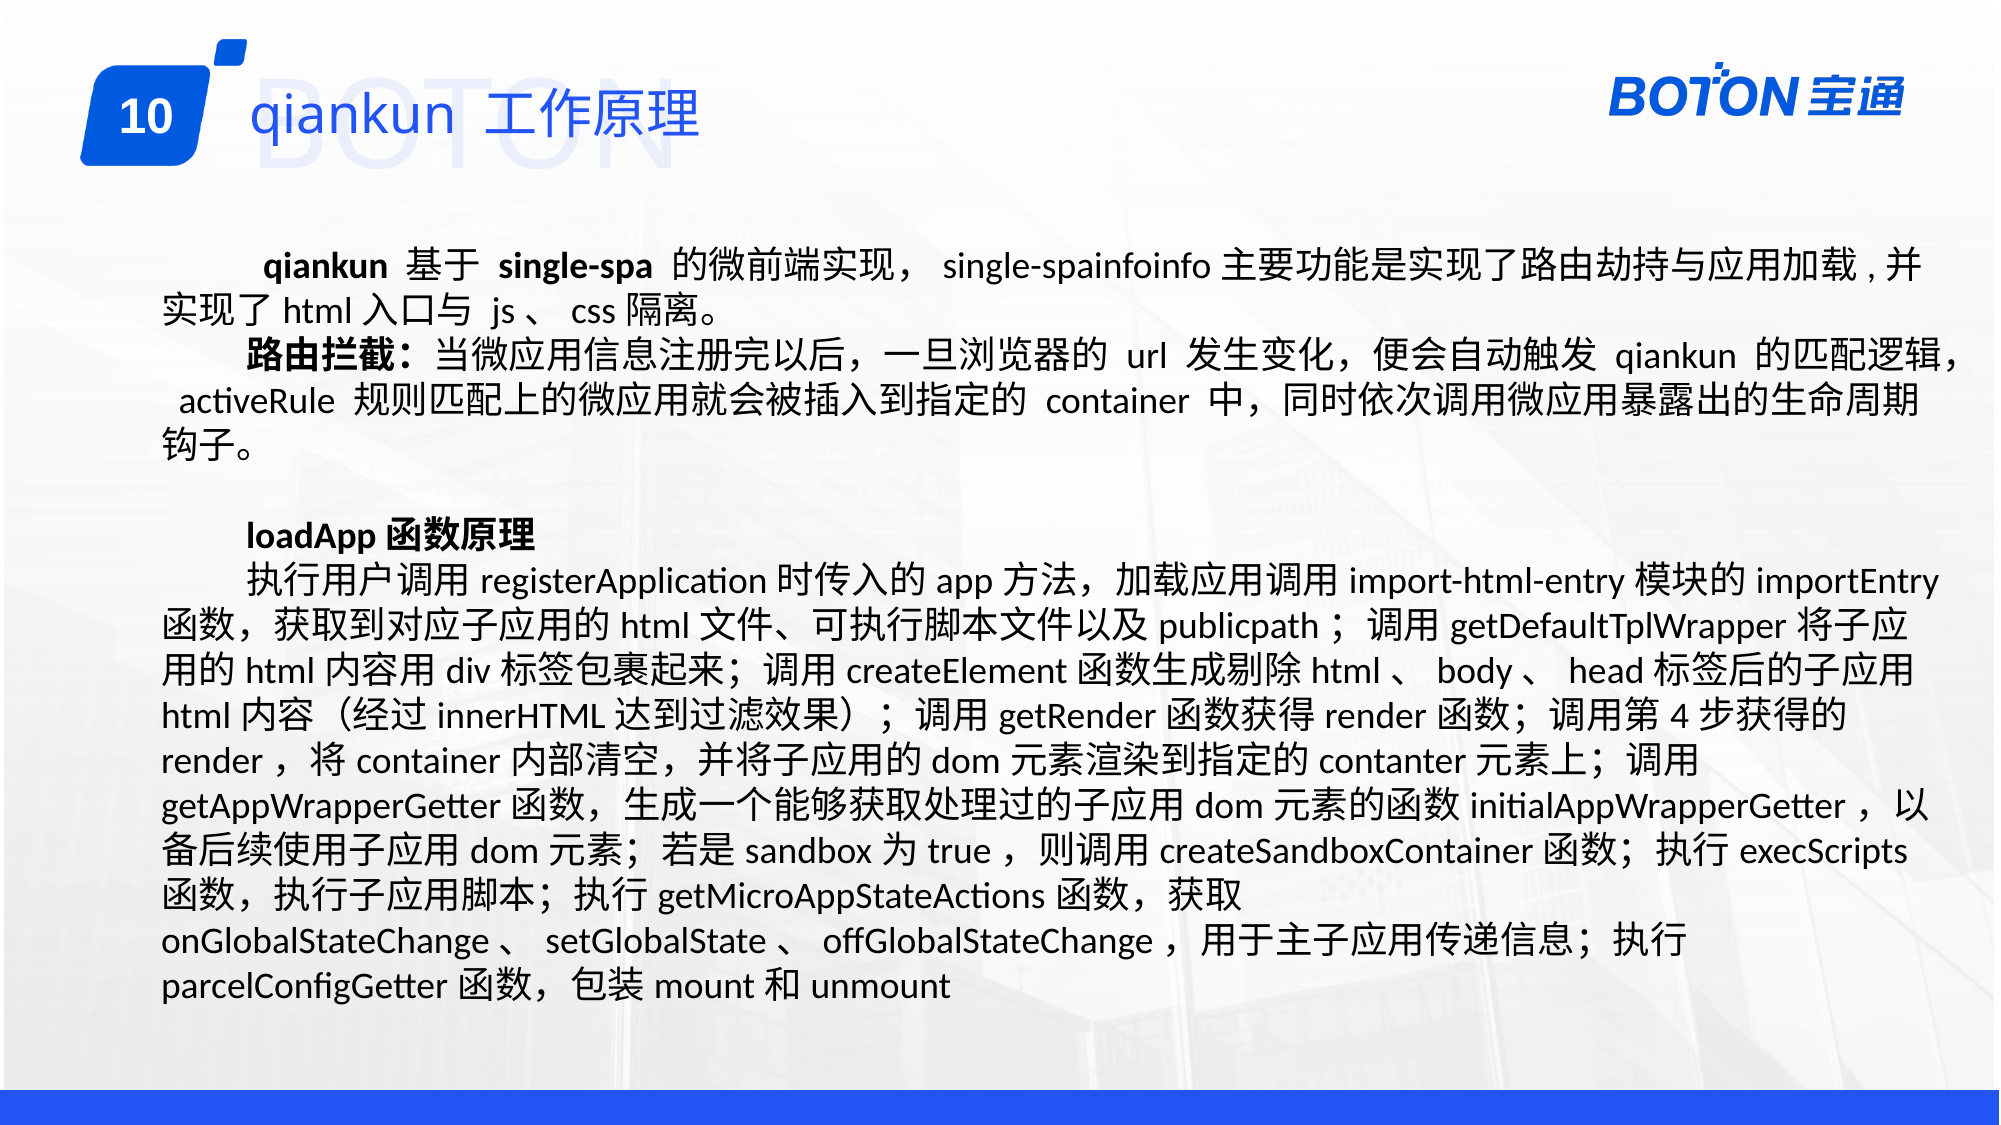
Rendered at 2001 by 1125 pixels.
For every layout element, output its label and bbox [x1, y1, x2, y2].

text_box [1994, 1090, 2000, 1125]
picture [4, 0, 1994, 1125]
text_box [0, 1090, 4, 1125]
